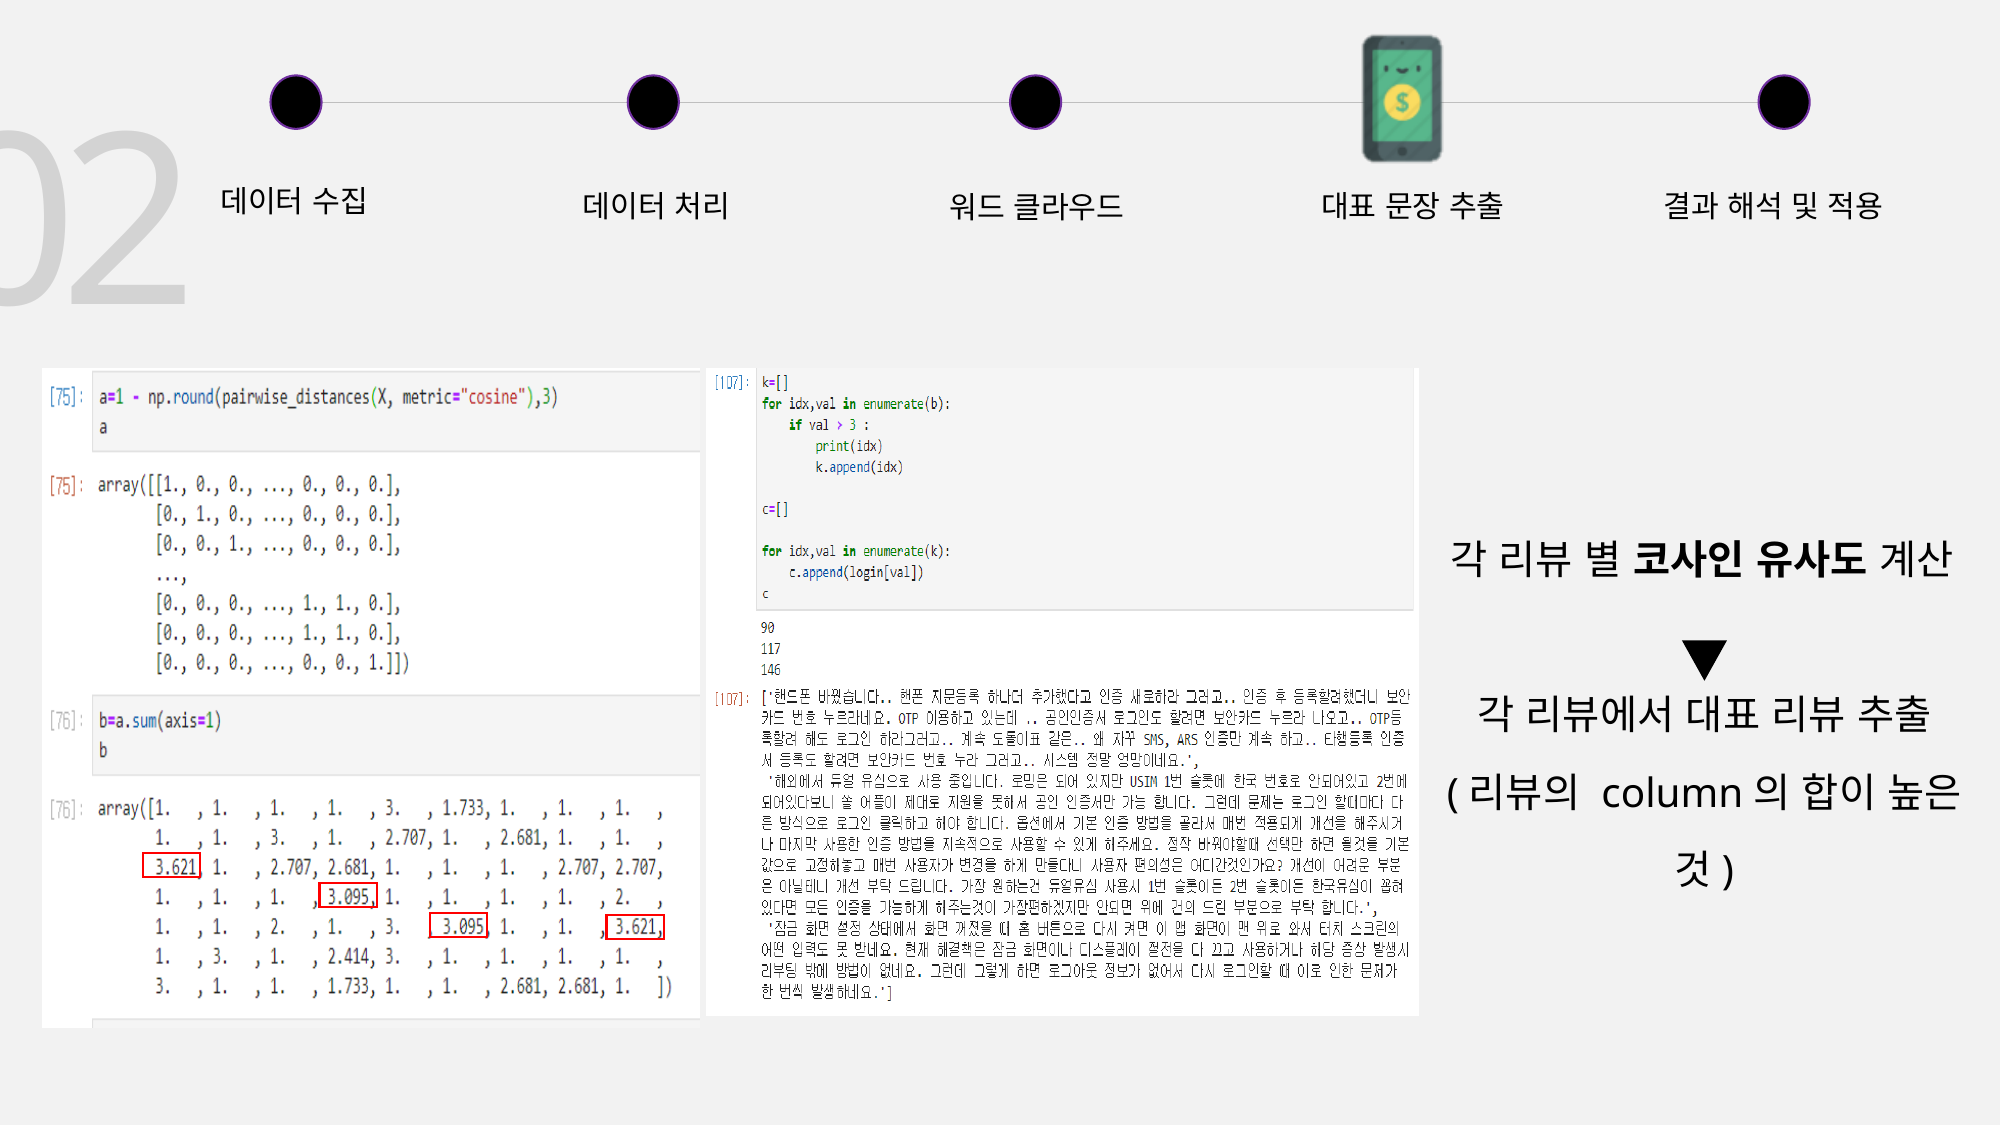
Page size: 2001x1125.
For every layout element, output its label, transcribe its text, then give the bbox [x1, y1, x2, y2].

picture [705, 368, 1419, 1016]
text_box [1419, 525, 1992, 863]
picture [1338, 25, 1472, 184]
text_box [203, 75, 1904, 232]
text_box 02 [0, 57, 213, 360]
picture [42, 368, 700, 1028]
